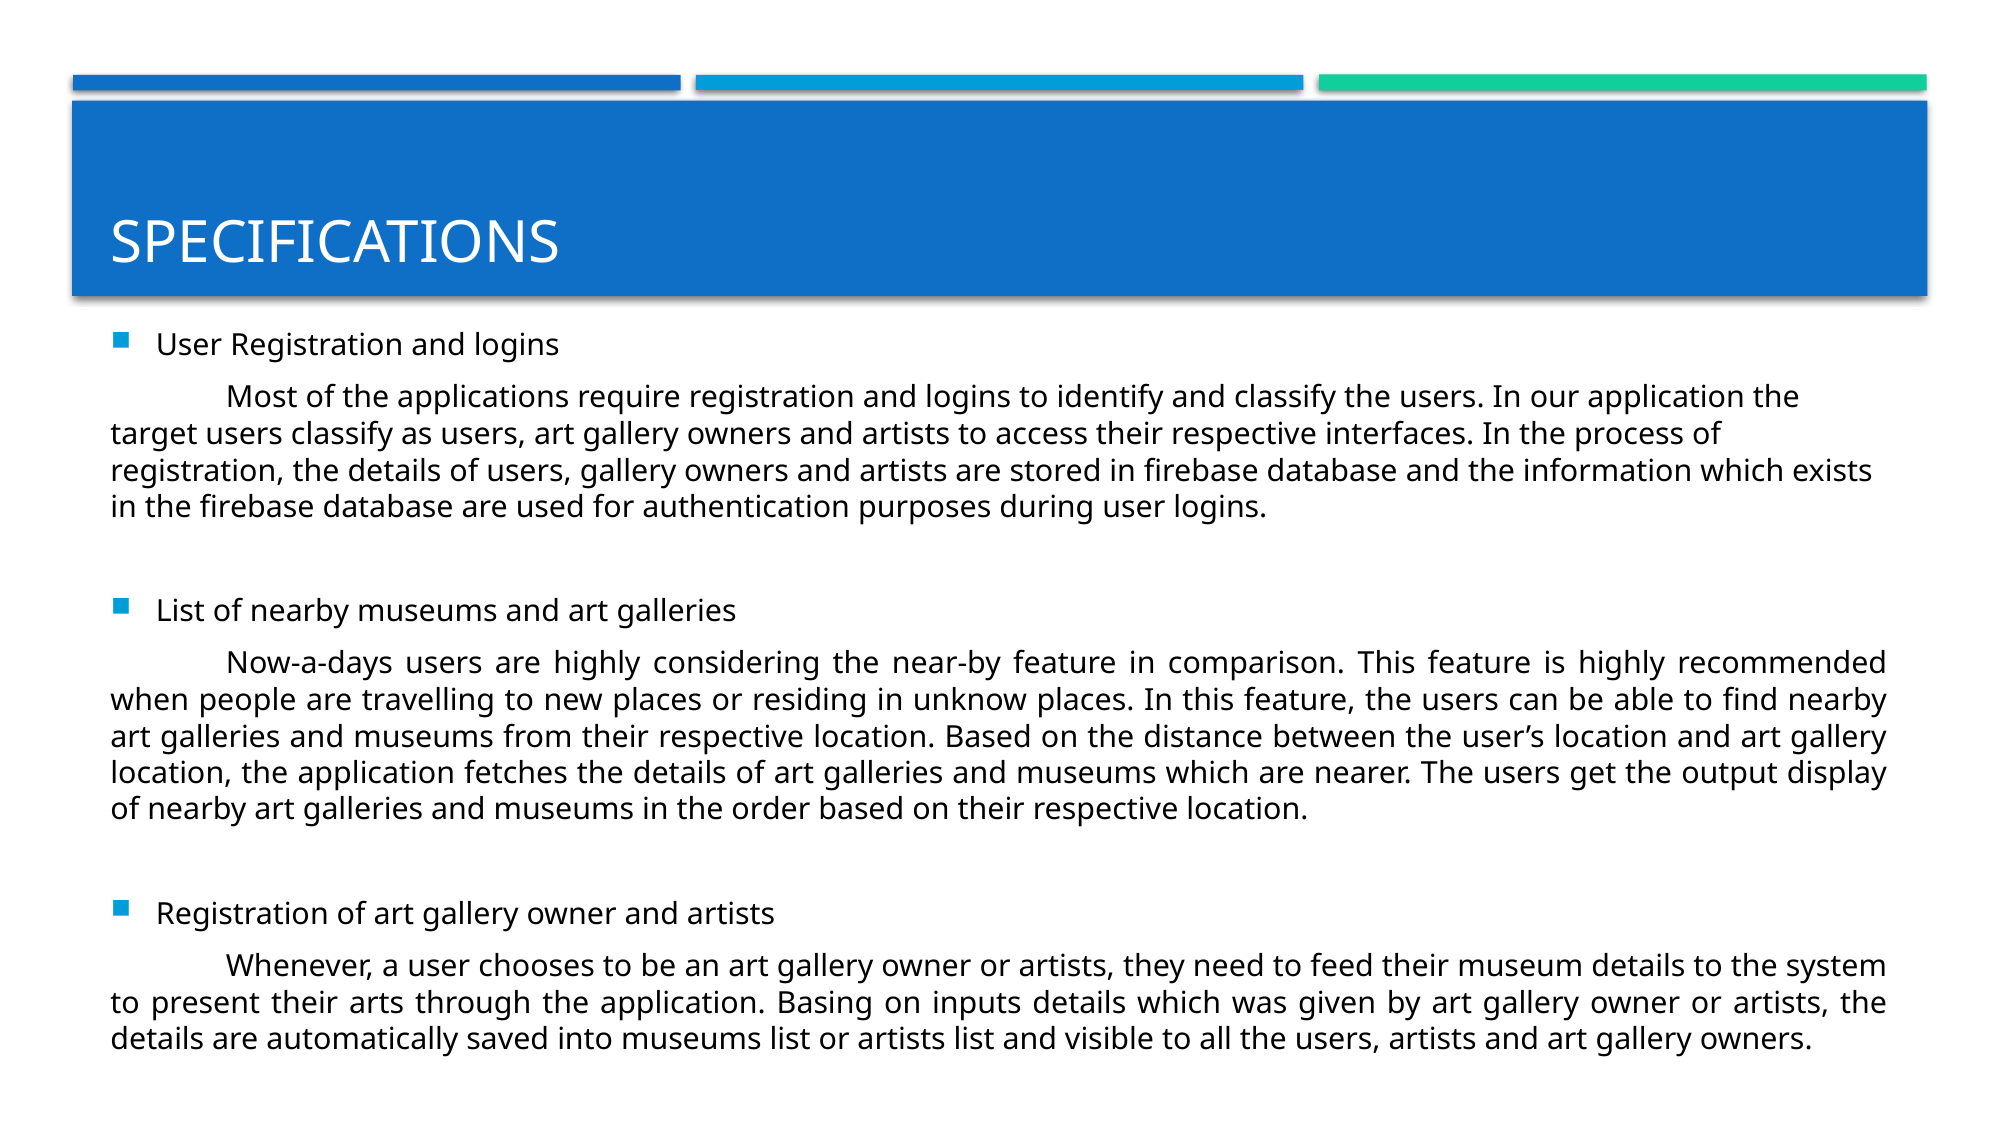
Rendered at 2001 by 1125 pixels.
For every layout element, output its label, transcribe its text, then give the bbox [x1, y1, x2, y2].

title SPECIFICATIONS [95, 115, 1905, 282]
list User Registration and logins Most of the applications require registration and logins to identify and classify the users. In our application the target users classify as users, art gallery owners and artists to access their respective interfaces. In the process of registration, the details of users, gallery owners and artists are stored in firebase database and the information which exists in the firebase database are used for authentication purposes during user logins. List of nearby museums and art galleries Now-a-days users are highly considering the near-by feature in comparison. This feature is highly recommended when people are travelling to new places or residing in unknow places. In this feature, the users can be able to find nearby art galleries and museums from their respective location. Based on the distance between the user’s location and art gallery location, the application fetches the details of art galleries and museums which are nearer. The users get the output display of nearby art galleries and museums in the order based on their respective location. Registration of art gallery owner and artists Whenever, a user chooses to be an art gallery owner or artists, they need to feed their museum details to the system to present their arts through the application. Basing on inputs details which was given by art gallery owner or artists, the details are automatically saved into museums list or artists list and visible to all the users, artists and art gallery owners. [95, 317, 1905, 1099]
